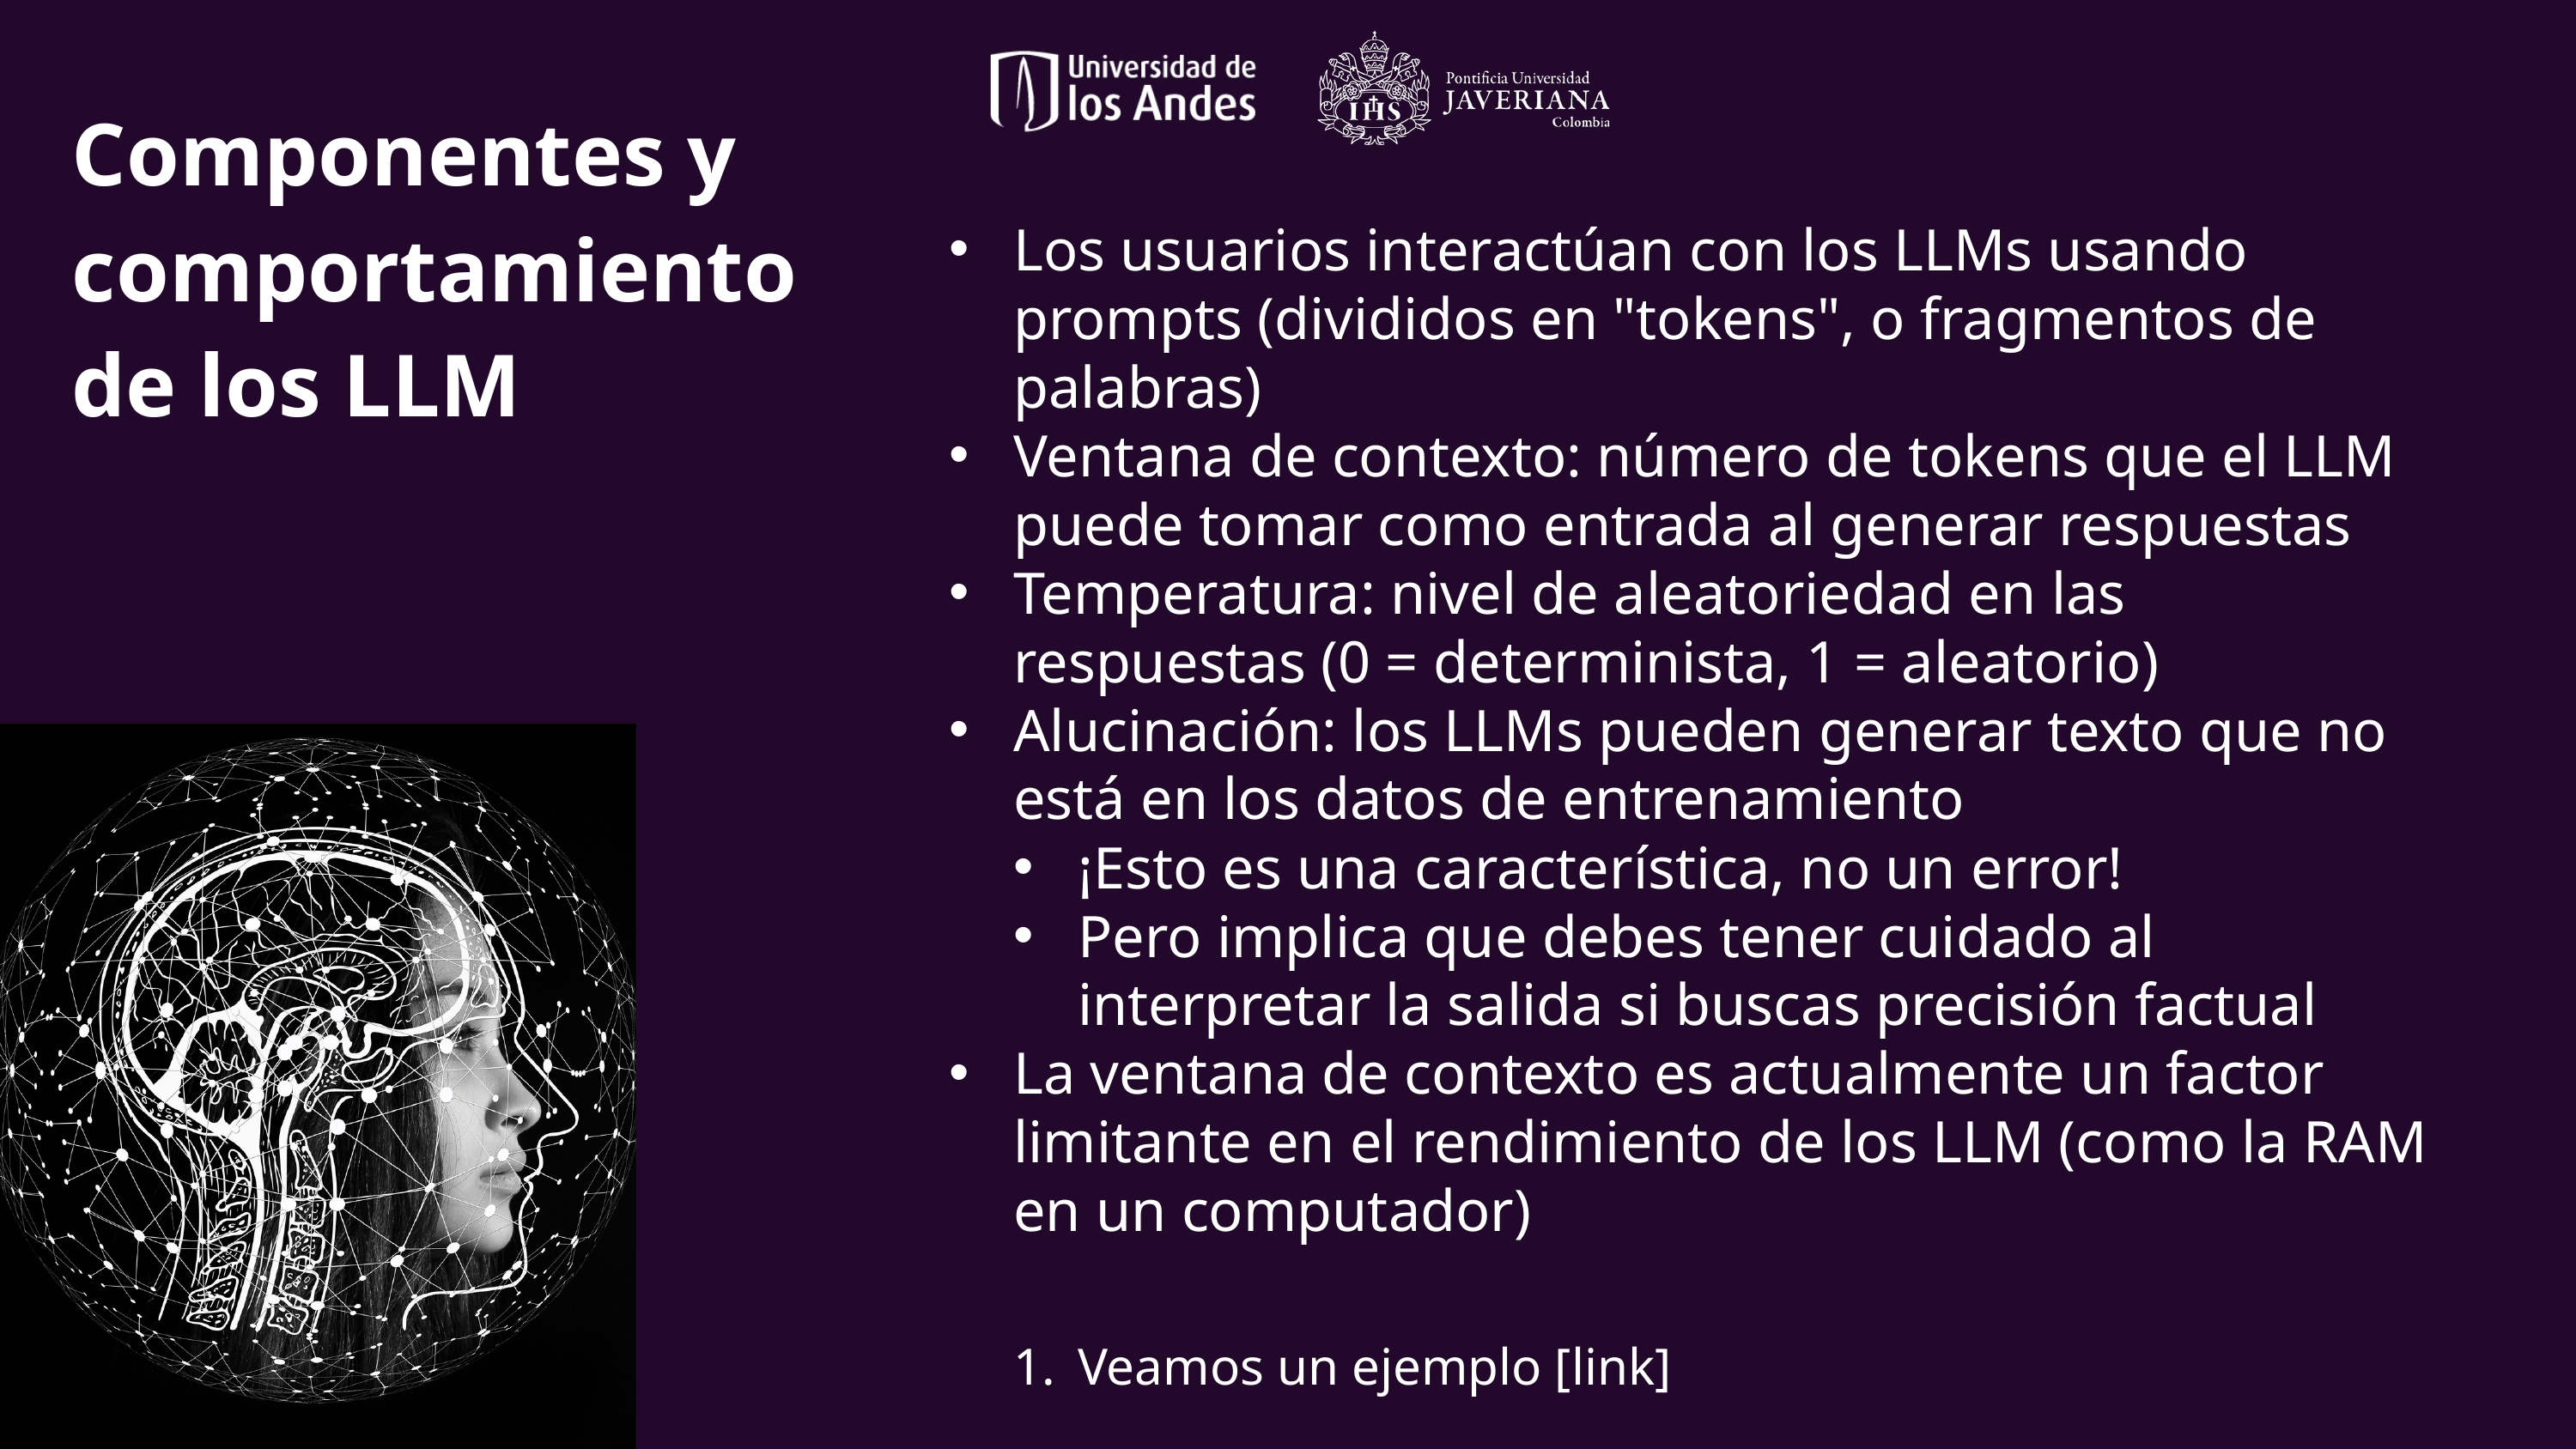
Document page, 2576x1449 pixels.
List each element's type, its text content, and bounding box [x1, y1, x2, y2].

text_box Componentes y comportamiento de los LLM [71, 88, 866, 434]
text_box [966, 31, 1610, 145]
text_box Los usuarios interactúan con los LLMs usando prompts (divididos en "tokens", o fragmentos de palabras) Ventana de contexto: número de tokens que el LLM puede tomar como entrada al generar respuestas Temperatura: nivel de aleatoriedad en las respuestas (0 = determinista, 1 = aleatorio) Alucinación: los LLMs pueden generar texto que no está en los datos de entrenamiento ¡Esto es una característica, no un error! Pero implica que debes tener cuidado al interpretar la salida si buscas precisión factual La ventana de contexto es actualmente un factor limitante en el rendimiento de los LLM (como la RAM en un computador) Veamos un ejemplo [link] [949, 213, 2432, 1449]
text_box [0, 724, 636, 1449]
